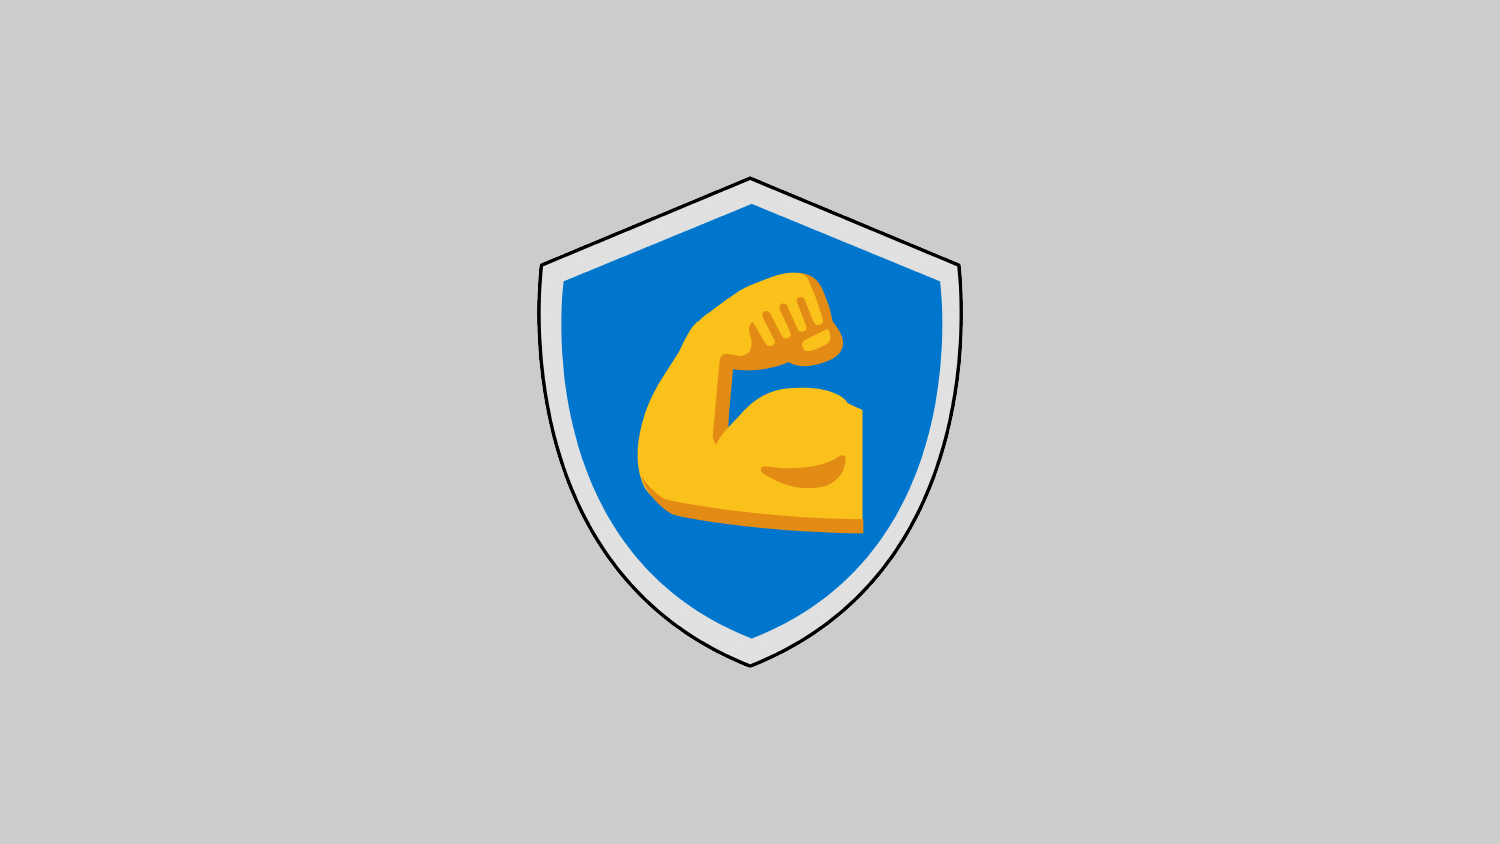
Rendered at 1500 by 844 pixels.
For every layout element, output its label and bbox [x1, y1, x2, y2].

picture [537, 176, 963, 668]
